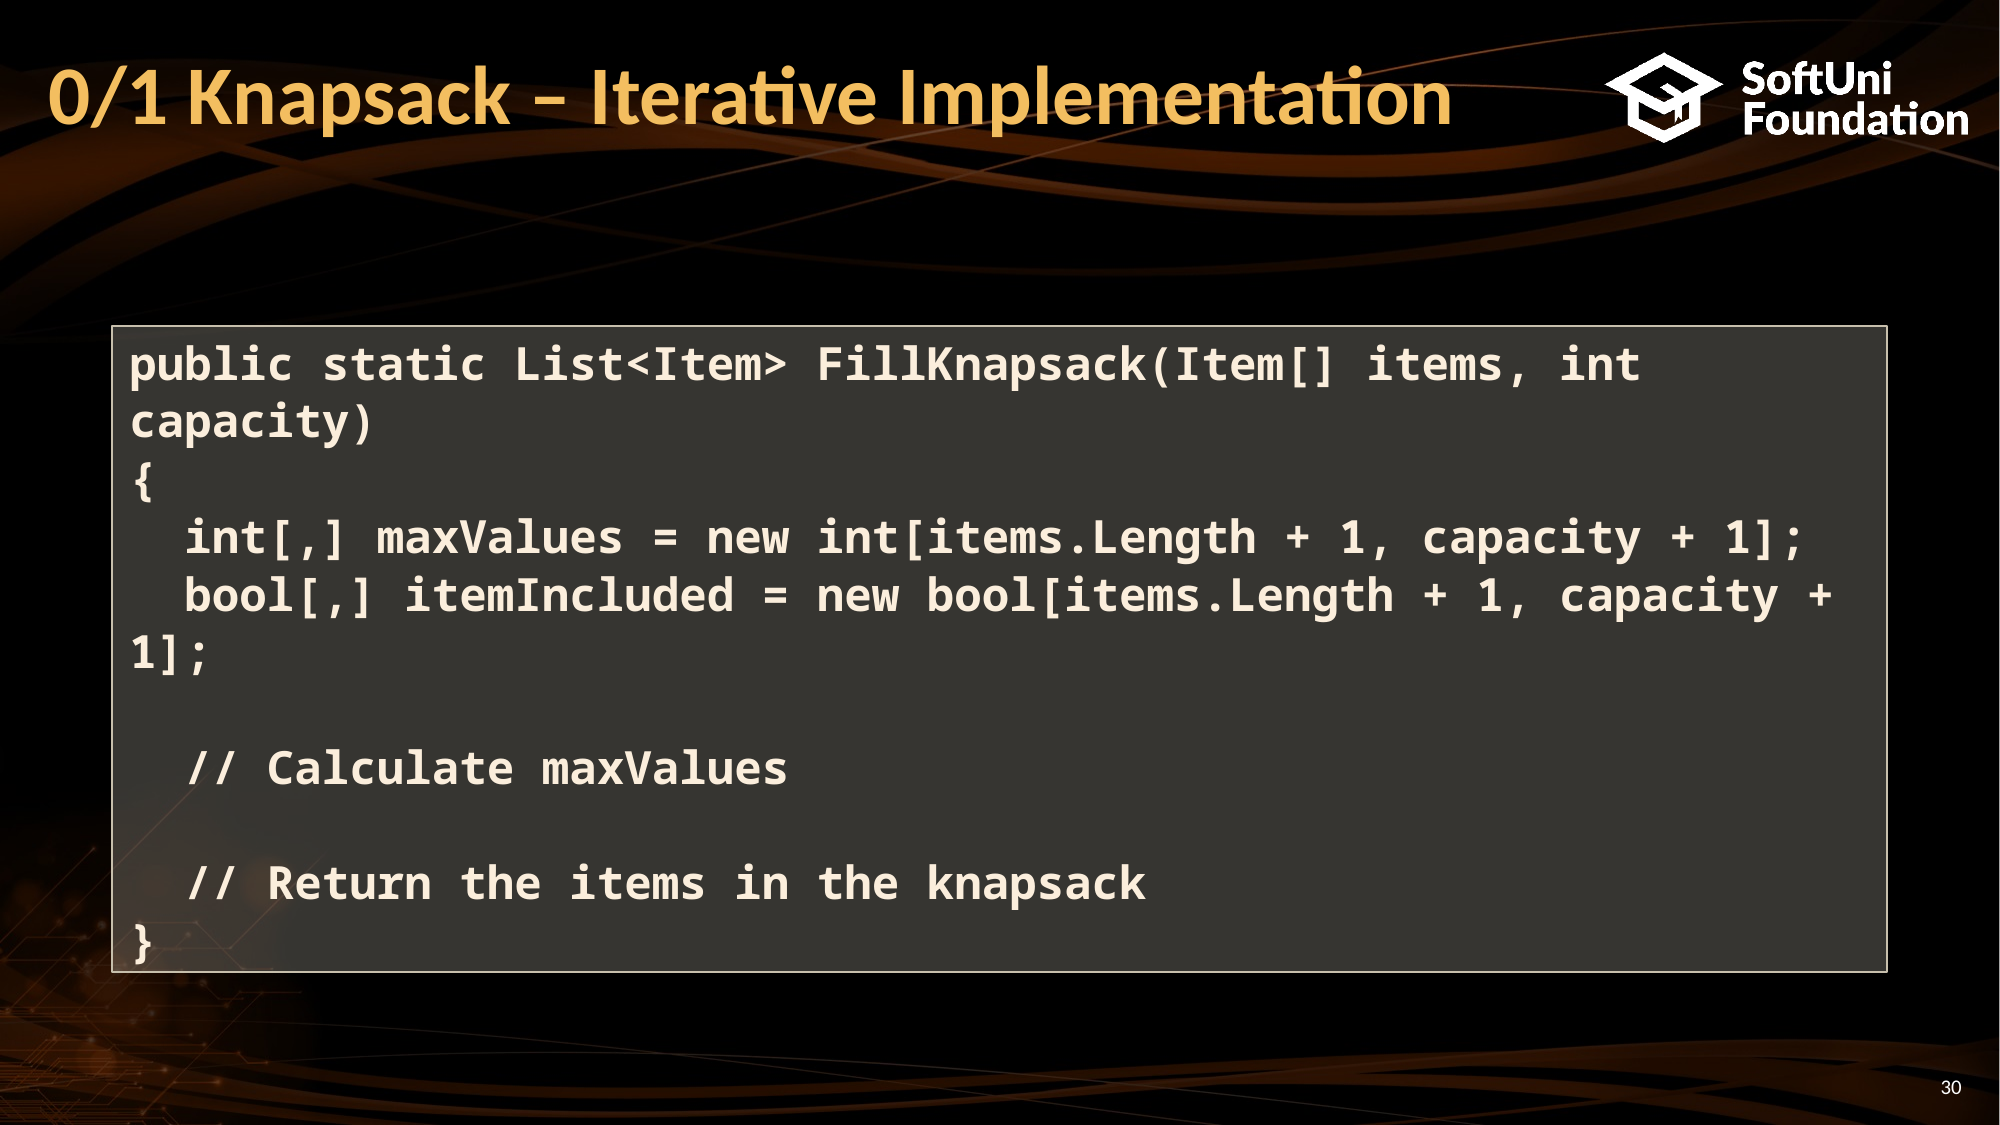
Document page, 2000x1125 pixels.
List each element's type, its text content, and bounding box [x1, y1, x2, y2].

text_box 0/1 Knapsack – Iterative Implementation [30, 6, 1602, 189]
picture [0, 0, 2000, 1125]
text_box <number> [1897, 1070, 1968, 1103]
text_box public static List<Item> FillKnapsack(Item[] items, int capacity) { int[,] maxValues = new int[items.Length + 1, capacity + 1]; bool[,] itemIncluded = new bool[items.Length + 1, capacity + 1]; // Calculate maxValues // Return the items in the knapsack } [111, 325, 1888, 973]
